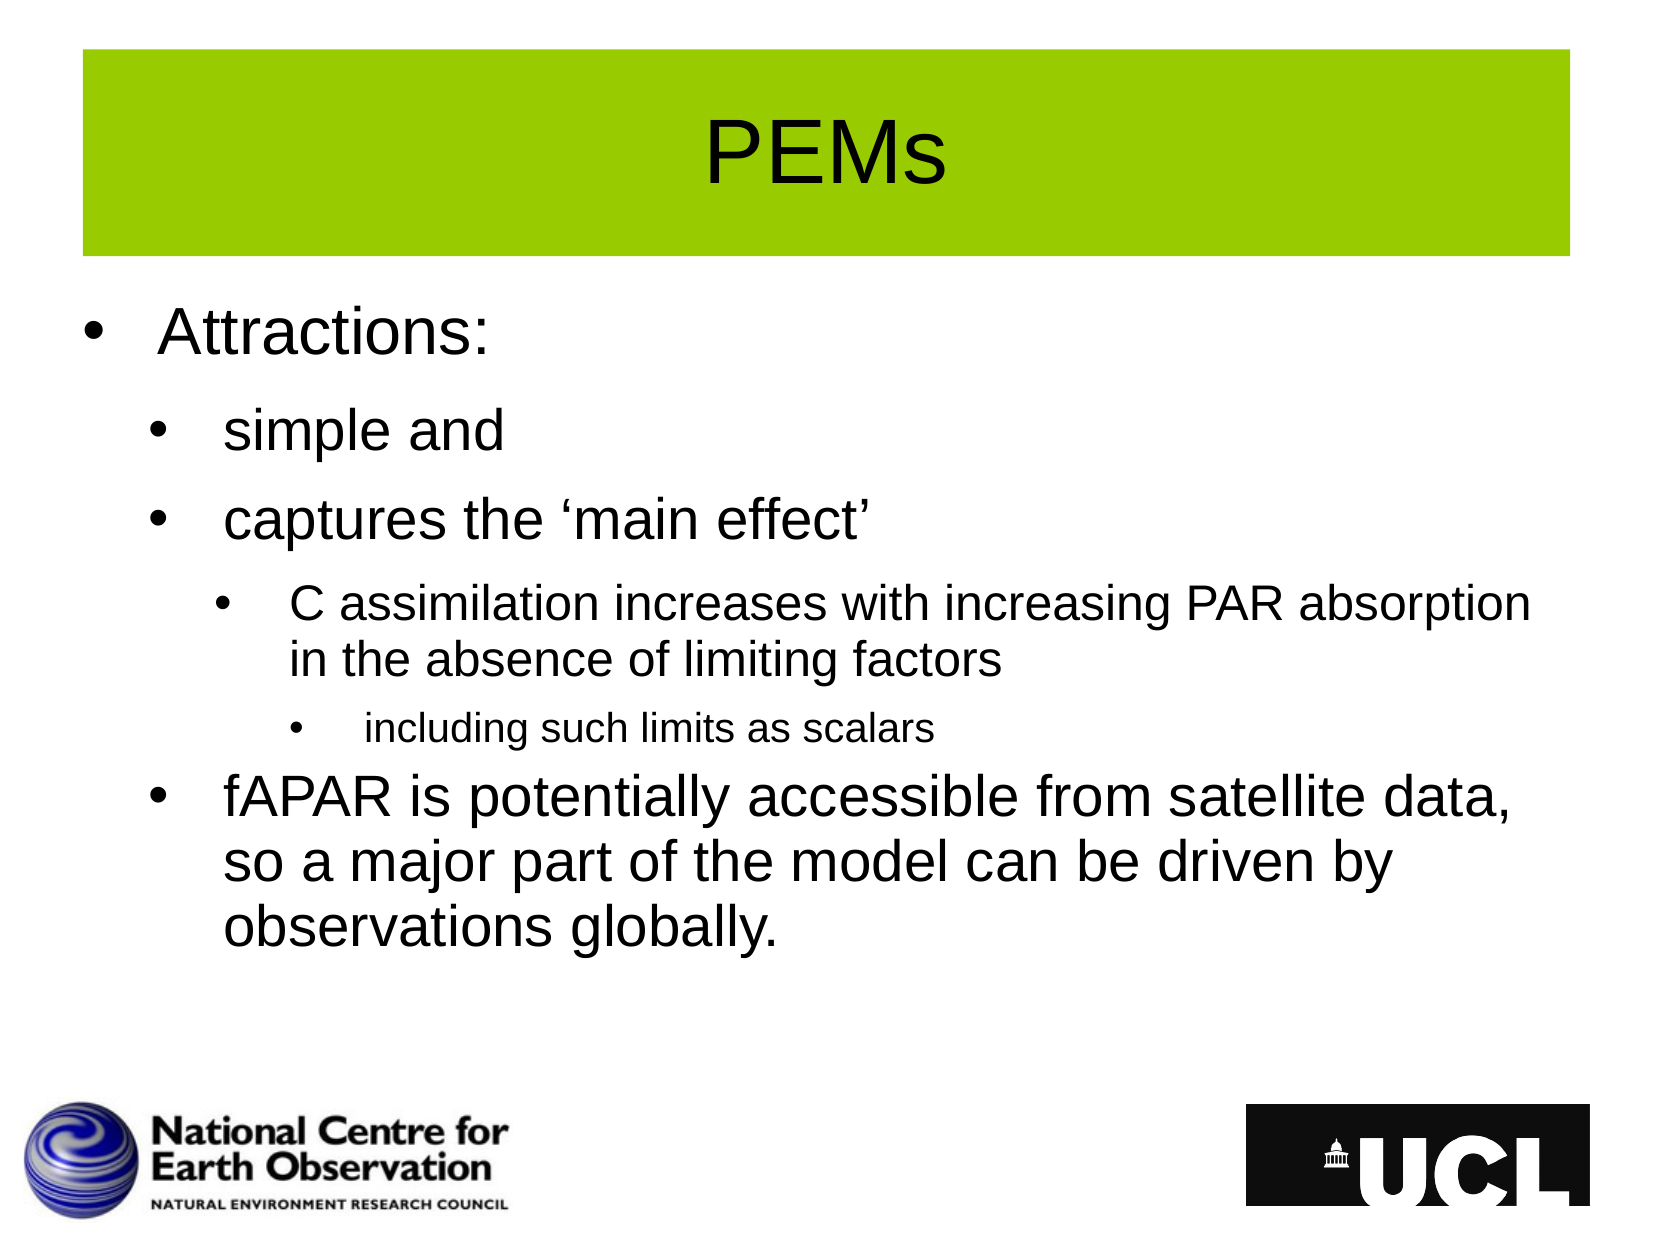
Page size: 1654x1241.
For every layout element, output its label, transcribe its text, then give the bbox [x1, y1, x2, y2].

picture [23, 1097, 513, 1223]
title PEMs [82, 49, 1571, 257]
list Attractions: simple and captures the ‘main effect’ C assimilation increases with increasing PAR absorption in the absence of limiting factors including such limits as scalars fAPAR is potentially accessible from satellite data, so a major part of the model can be driven by observations globally. [82, 289, 1571, 1109]
picture [1246, 1104, 1590, 1206]
